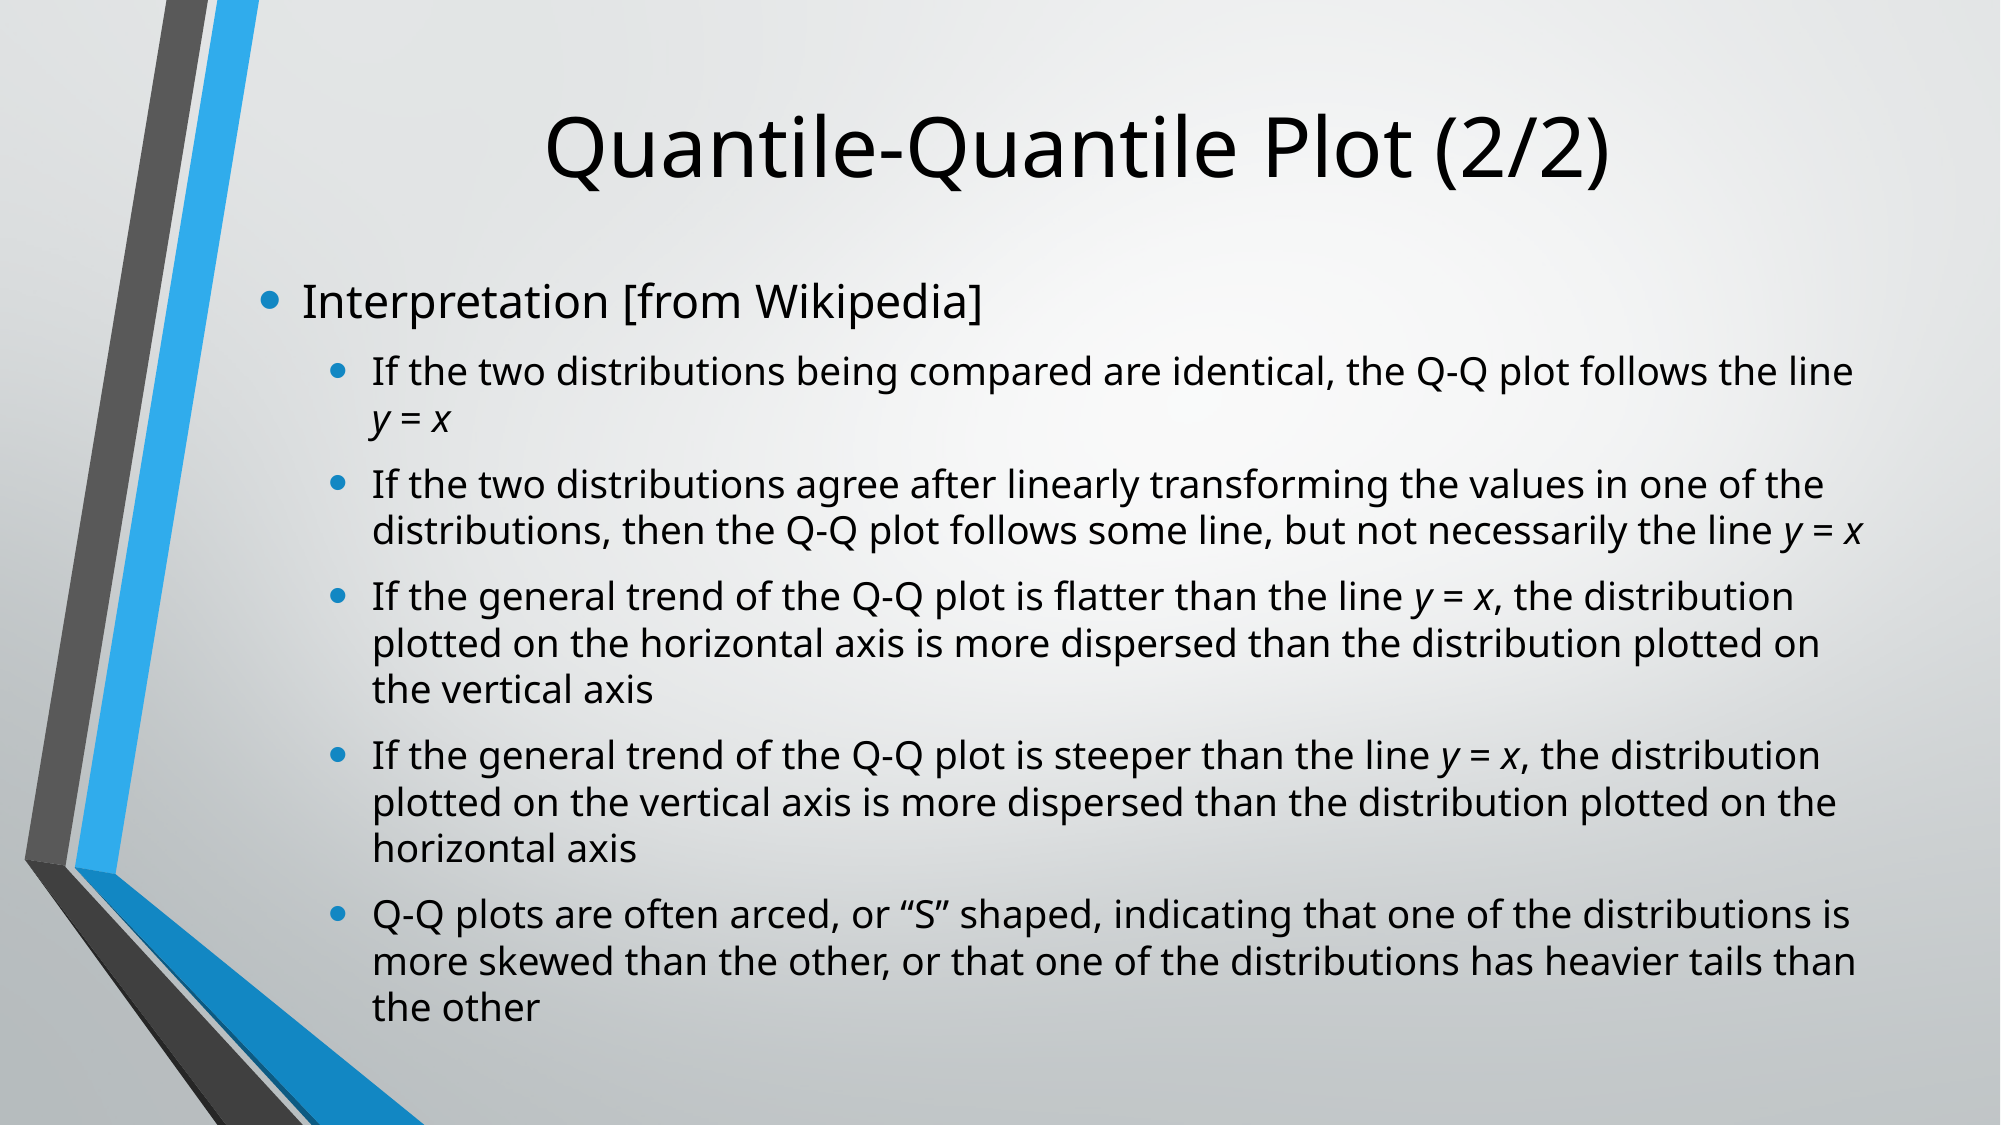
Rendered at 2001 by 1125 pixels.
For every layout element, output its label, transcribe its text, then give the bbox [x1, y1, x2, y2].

title Quantile-Quantile Plot (2/2) [256, 0, 1900, 288]
list Interpretation [from Wikipedia] If the two distributions being compared are identical, the Q-Q plot follows the line y = x If the two distributions agree after linearly transforming the values in one of the distributions, then the Q-Q plot follows some line, but not necessarily the line y = x If the general trend of the Q-Q plot is flatter than the line y = x, the distribution plotted on the horizontal axis is more dispersed than the distribution plotted on the vertical axis If the general trend of the Q-Q plot is steeper than the line y = x, the distribution plotted on the vertical axis is more dispersed than the distribution plotted on the horizontal axis Q-Q plots are often arced, or “S” shaped, indicating that one of the distributions is more skewed than the other, or that one of the distributions has heavier tails than the other [243, 263, 1887, 1038]
